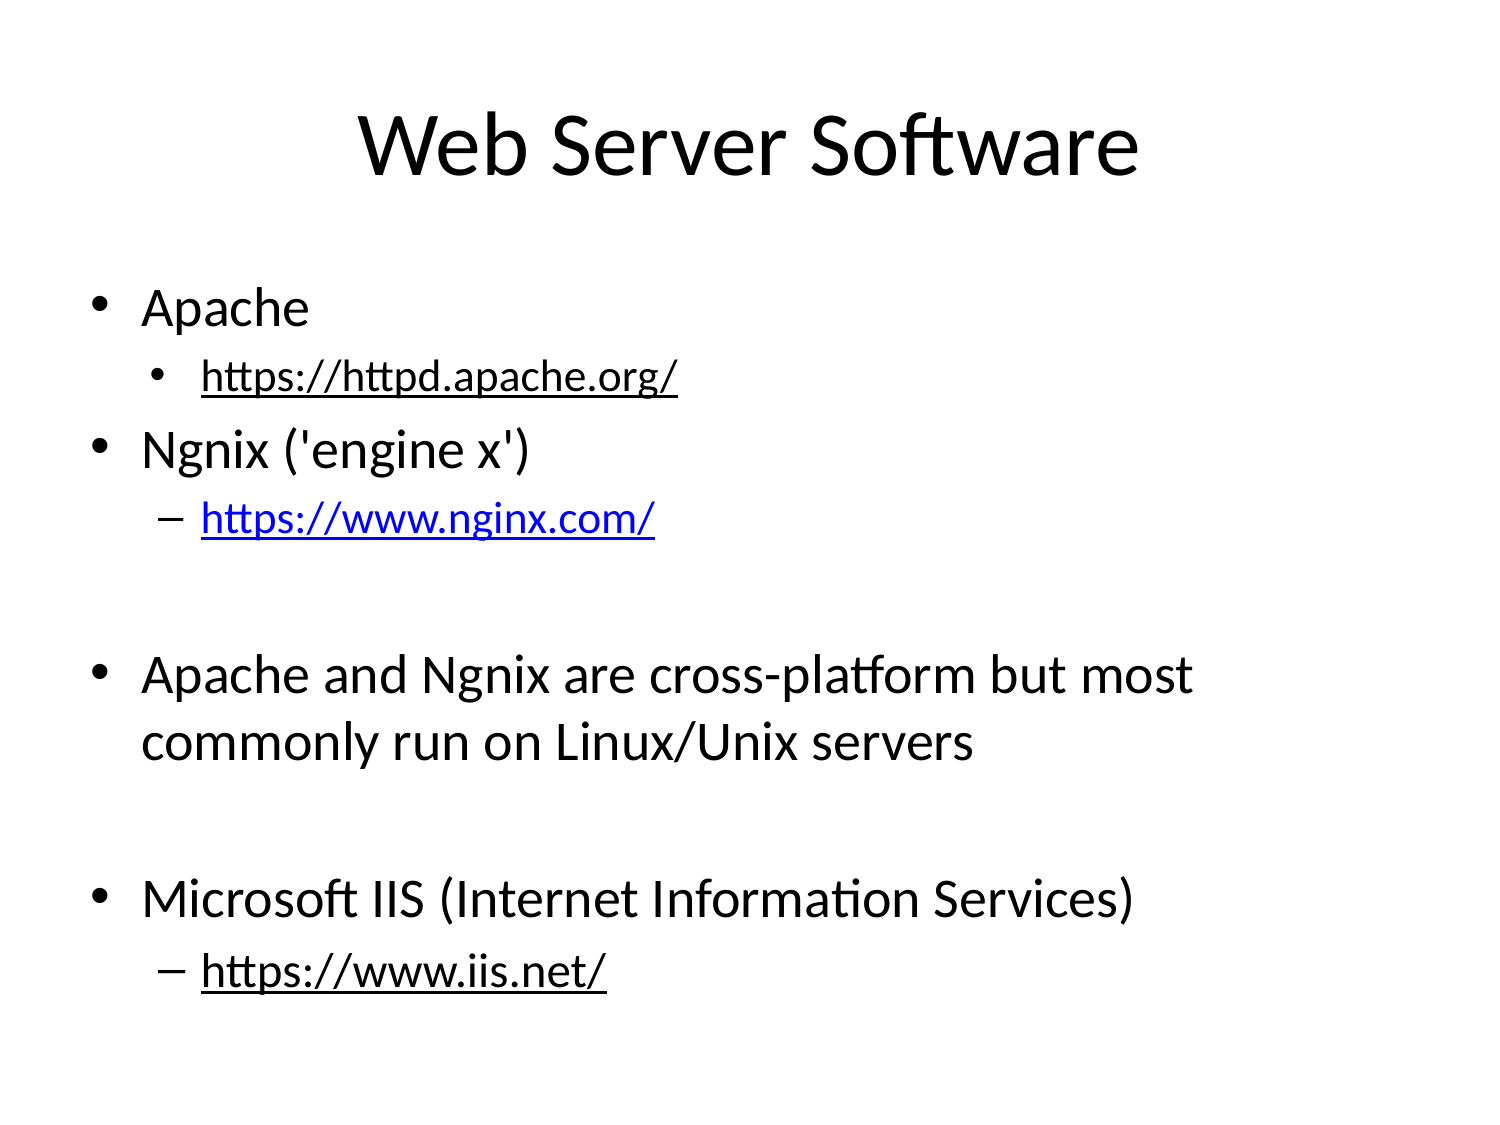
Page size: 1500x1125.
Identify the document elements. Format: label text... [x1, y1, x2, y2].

title Web Server Software [75, 45, 1425, 233]
list Apache https://httpd.apache.org/ Ngnix ('engine x') https://www.nginx.com/ Apache and Ngnix are cross-platform but most commonly run on Linux/Unix servers Microsoft IIS (Internet Information Services) https://www.iis.net/ [75, 262, 1425, 1005]
